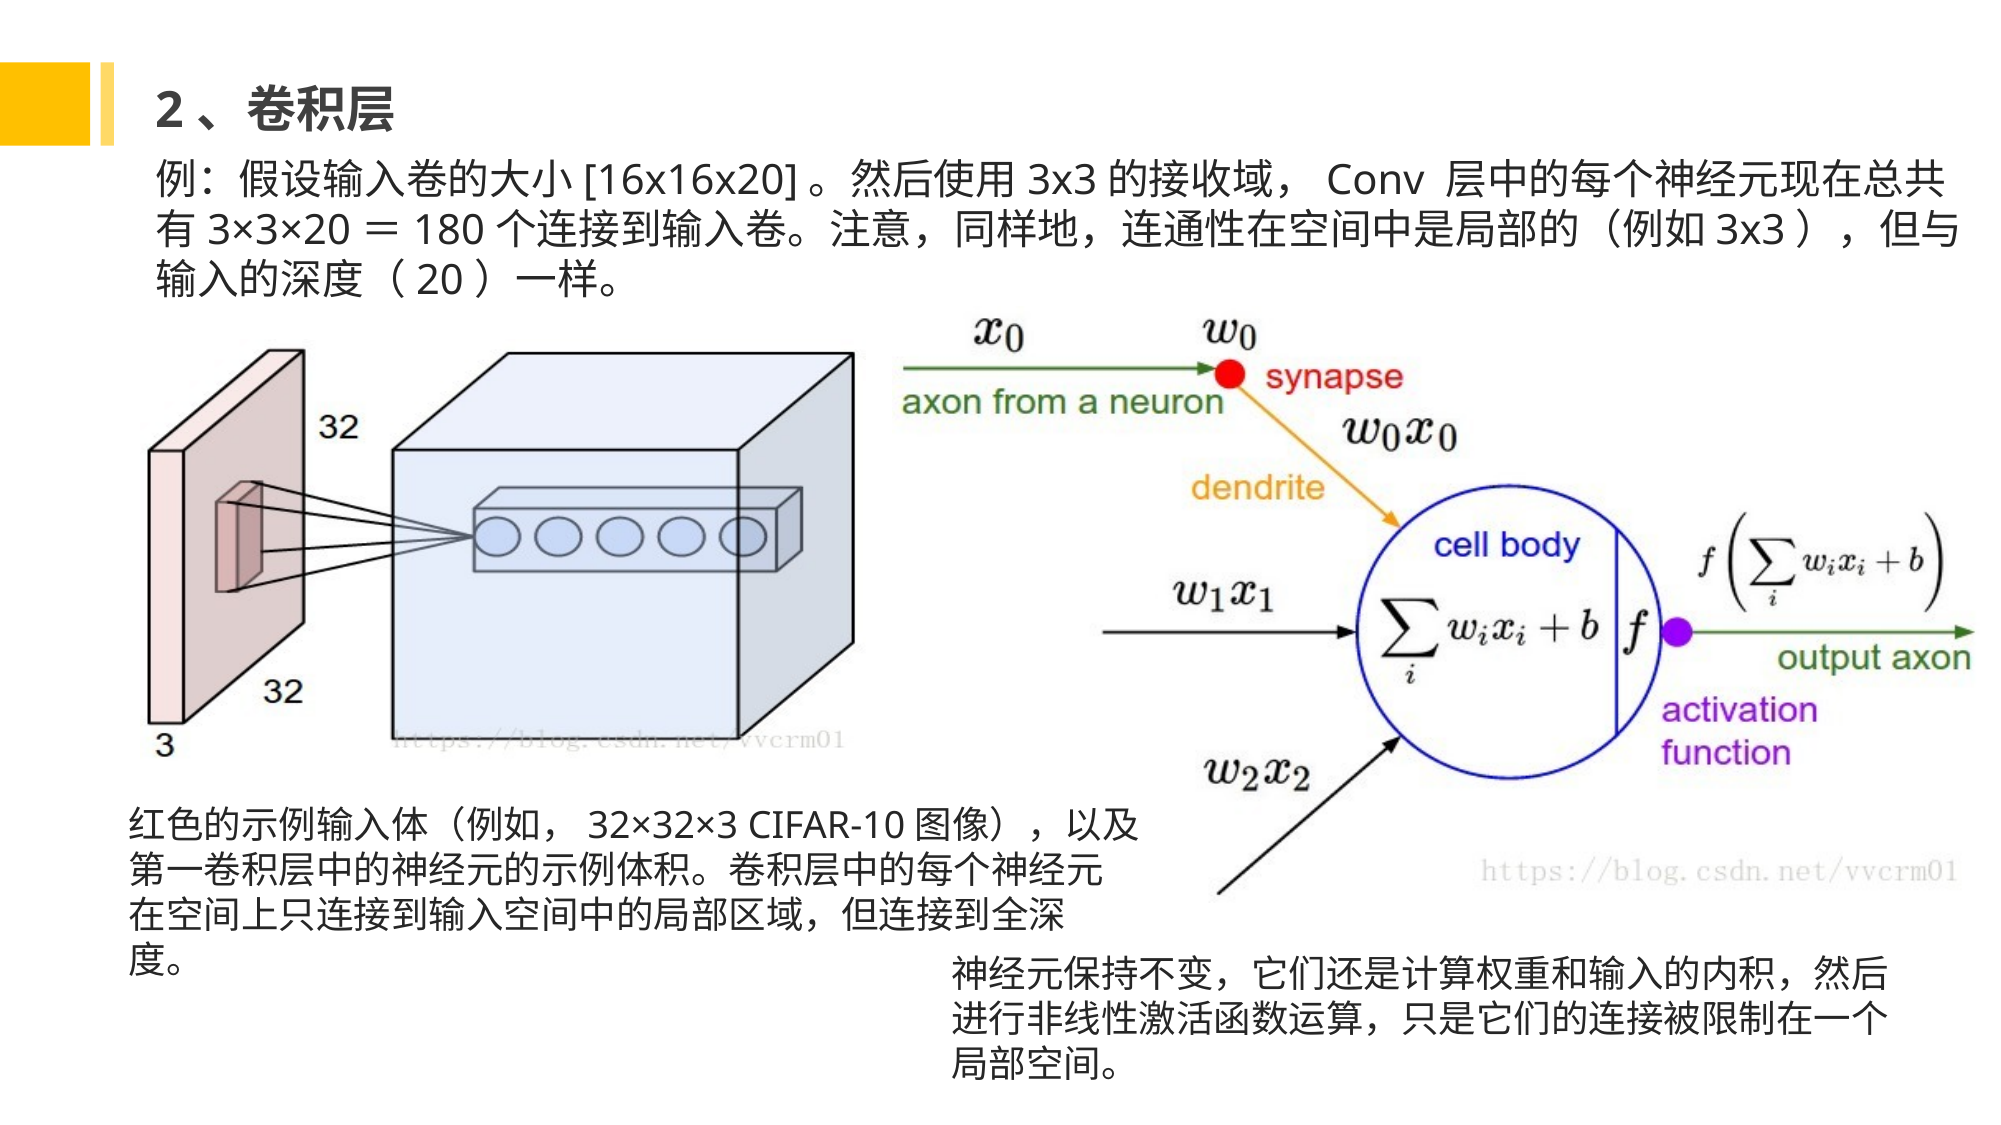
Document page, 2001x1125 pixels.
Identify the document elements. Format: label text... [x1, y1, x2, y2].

text_box 例：假设输入卷的大小[16x16x20]。然后使用3x3的接收域，Conv 层中的每个神经元现在总共有3×3×20＝180个连接到输入卷。注意，同样地，连通性在空间中是局部的（例如3x3），但与输入的深度（20）一样。 [140, 145, 1980, 311]
picture [140, 339, 867, 766]
text_box 神经元保持不变，它们还是计算权重和输入的内积，然后进行非线性激活函数运算，只是它们的连接被限制在一个局部空间。 [936, 942, 1937, 1093]
text_box 2、卷积层 [140, 69, 633, 145]
text_box 红色的示例输入体（例如，32×32×3 CIFAR-10图像），以及第一卷积层中的神经元的示例体积。卷积层中的每个神经元在空间上只连接到输入空间中的局部区域，但连接到全深度。 [114, 793, 1155, 989]
picture [892, 305, 1981, 903]
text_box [0, 62, 115, 146]
